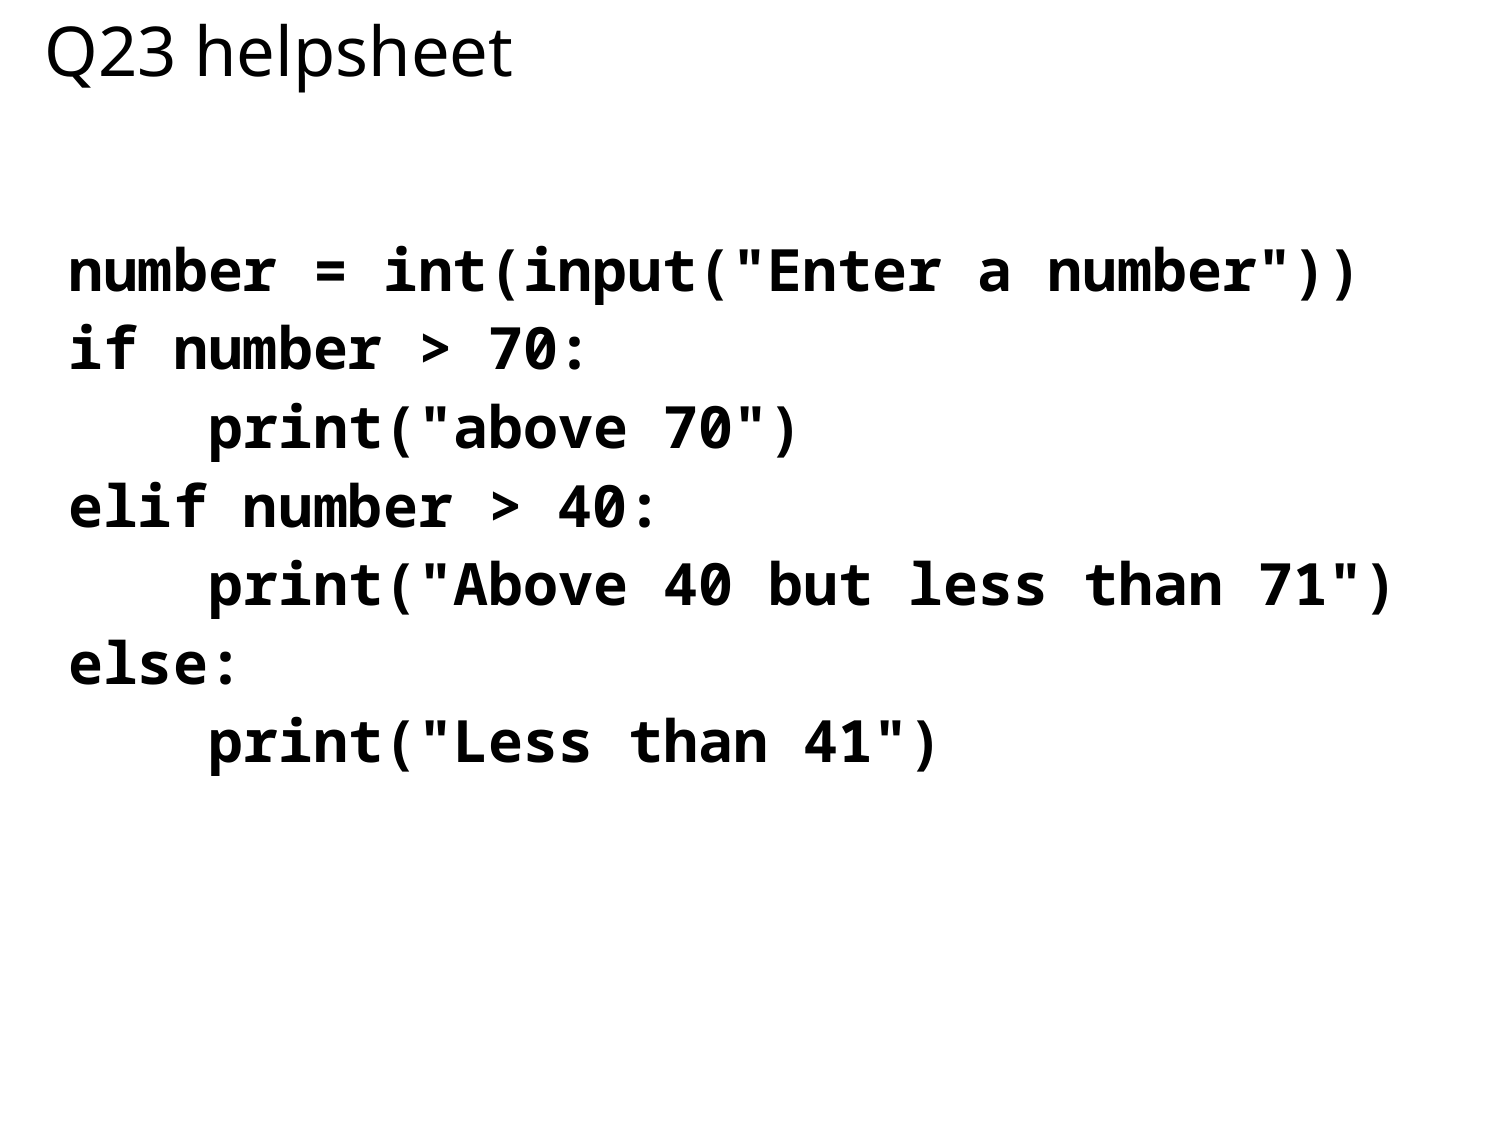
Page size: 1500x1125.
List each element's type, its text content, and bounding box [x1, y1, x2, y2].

list number = int(input("Enter a number")) if number > 70: print("above 70") elif number > 40: print("Above 40 but less than 71") else: print("Less than 41") [53, 19, 1495, 976]
title Q23 helpsheet [29, 0, 1380, 148]
